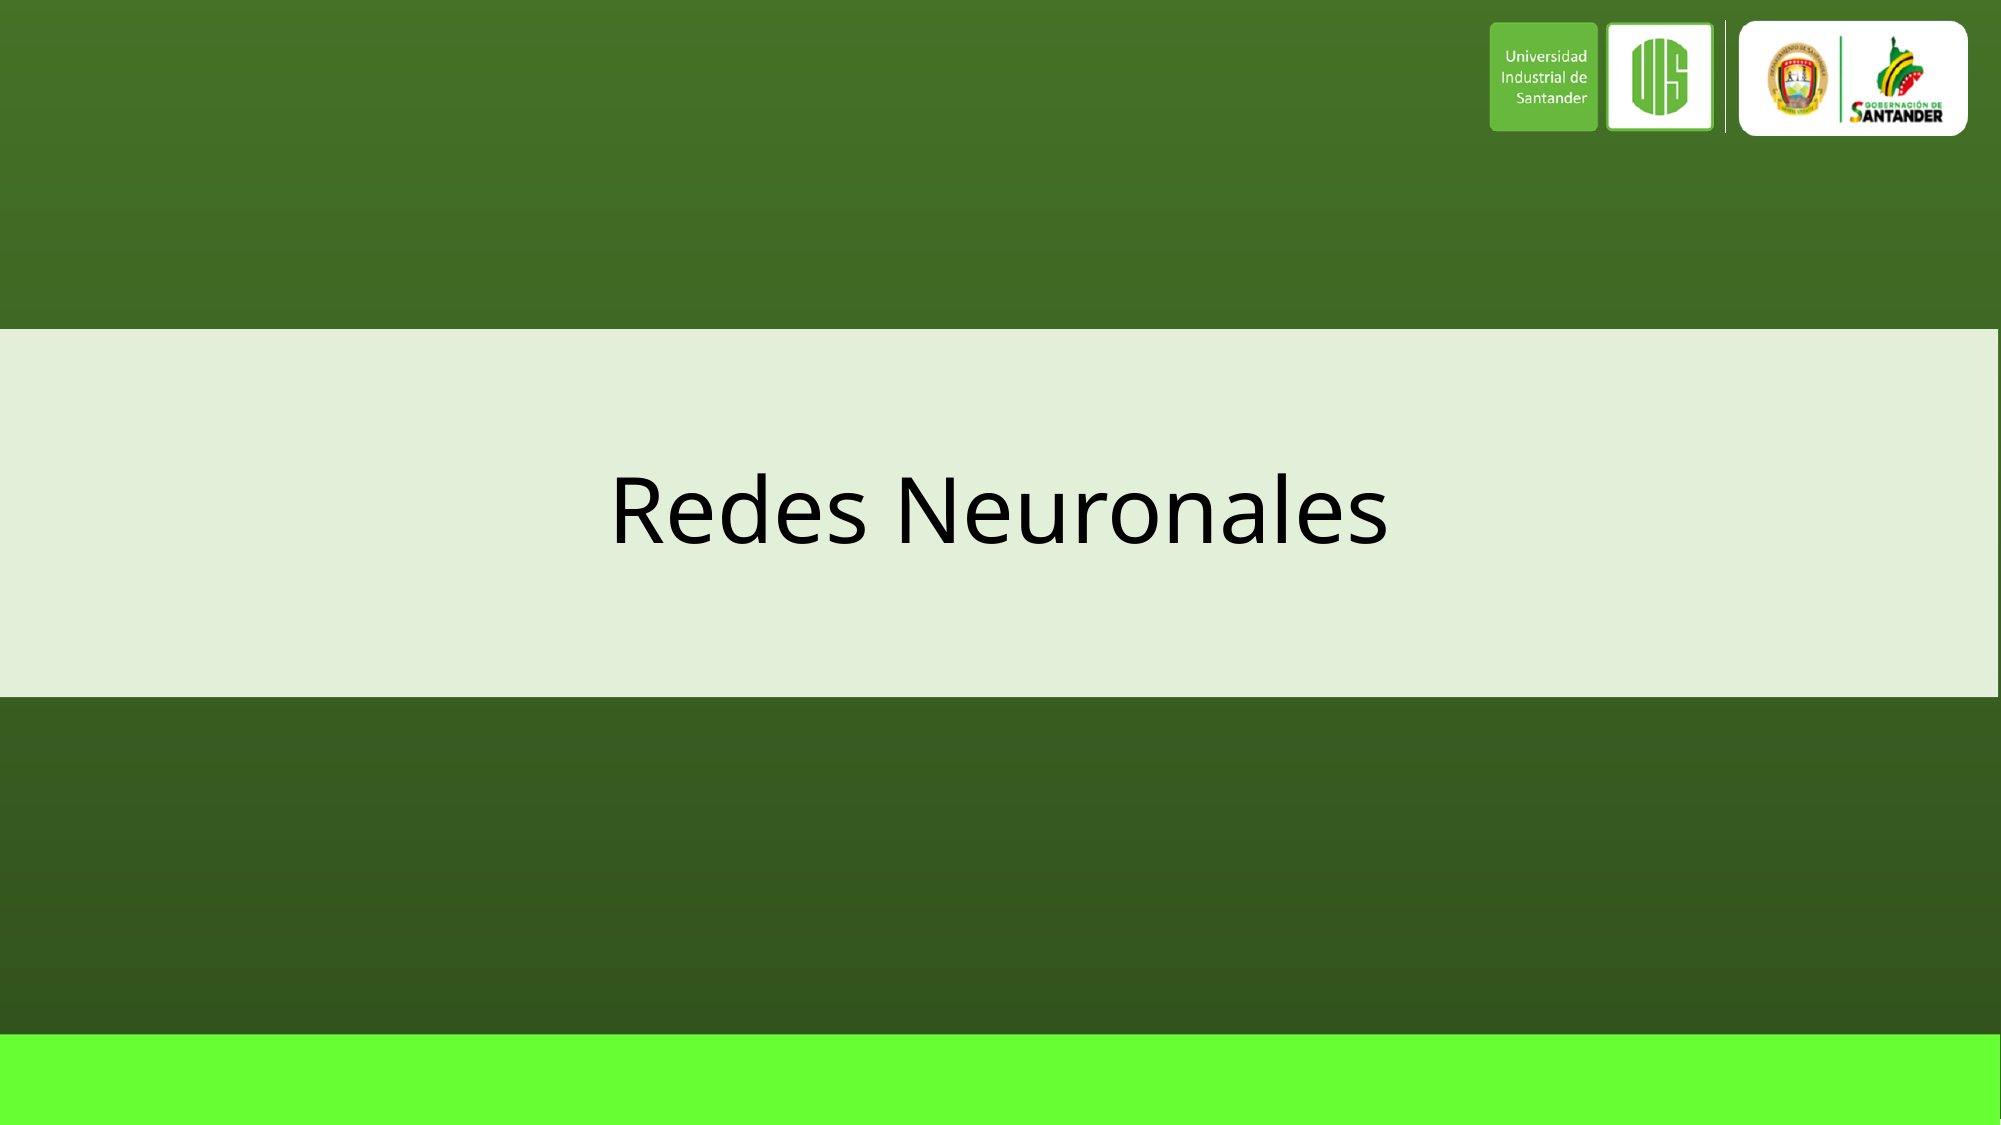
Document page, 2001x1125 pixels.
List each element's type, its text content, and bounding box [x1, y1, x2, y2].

picture [1488, 20, 1715, 132]
picture [1736, 19, 1969, 137]
title Redes Neuronales [249, 355, 1750, 672]
